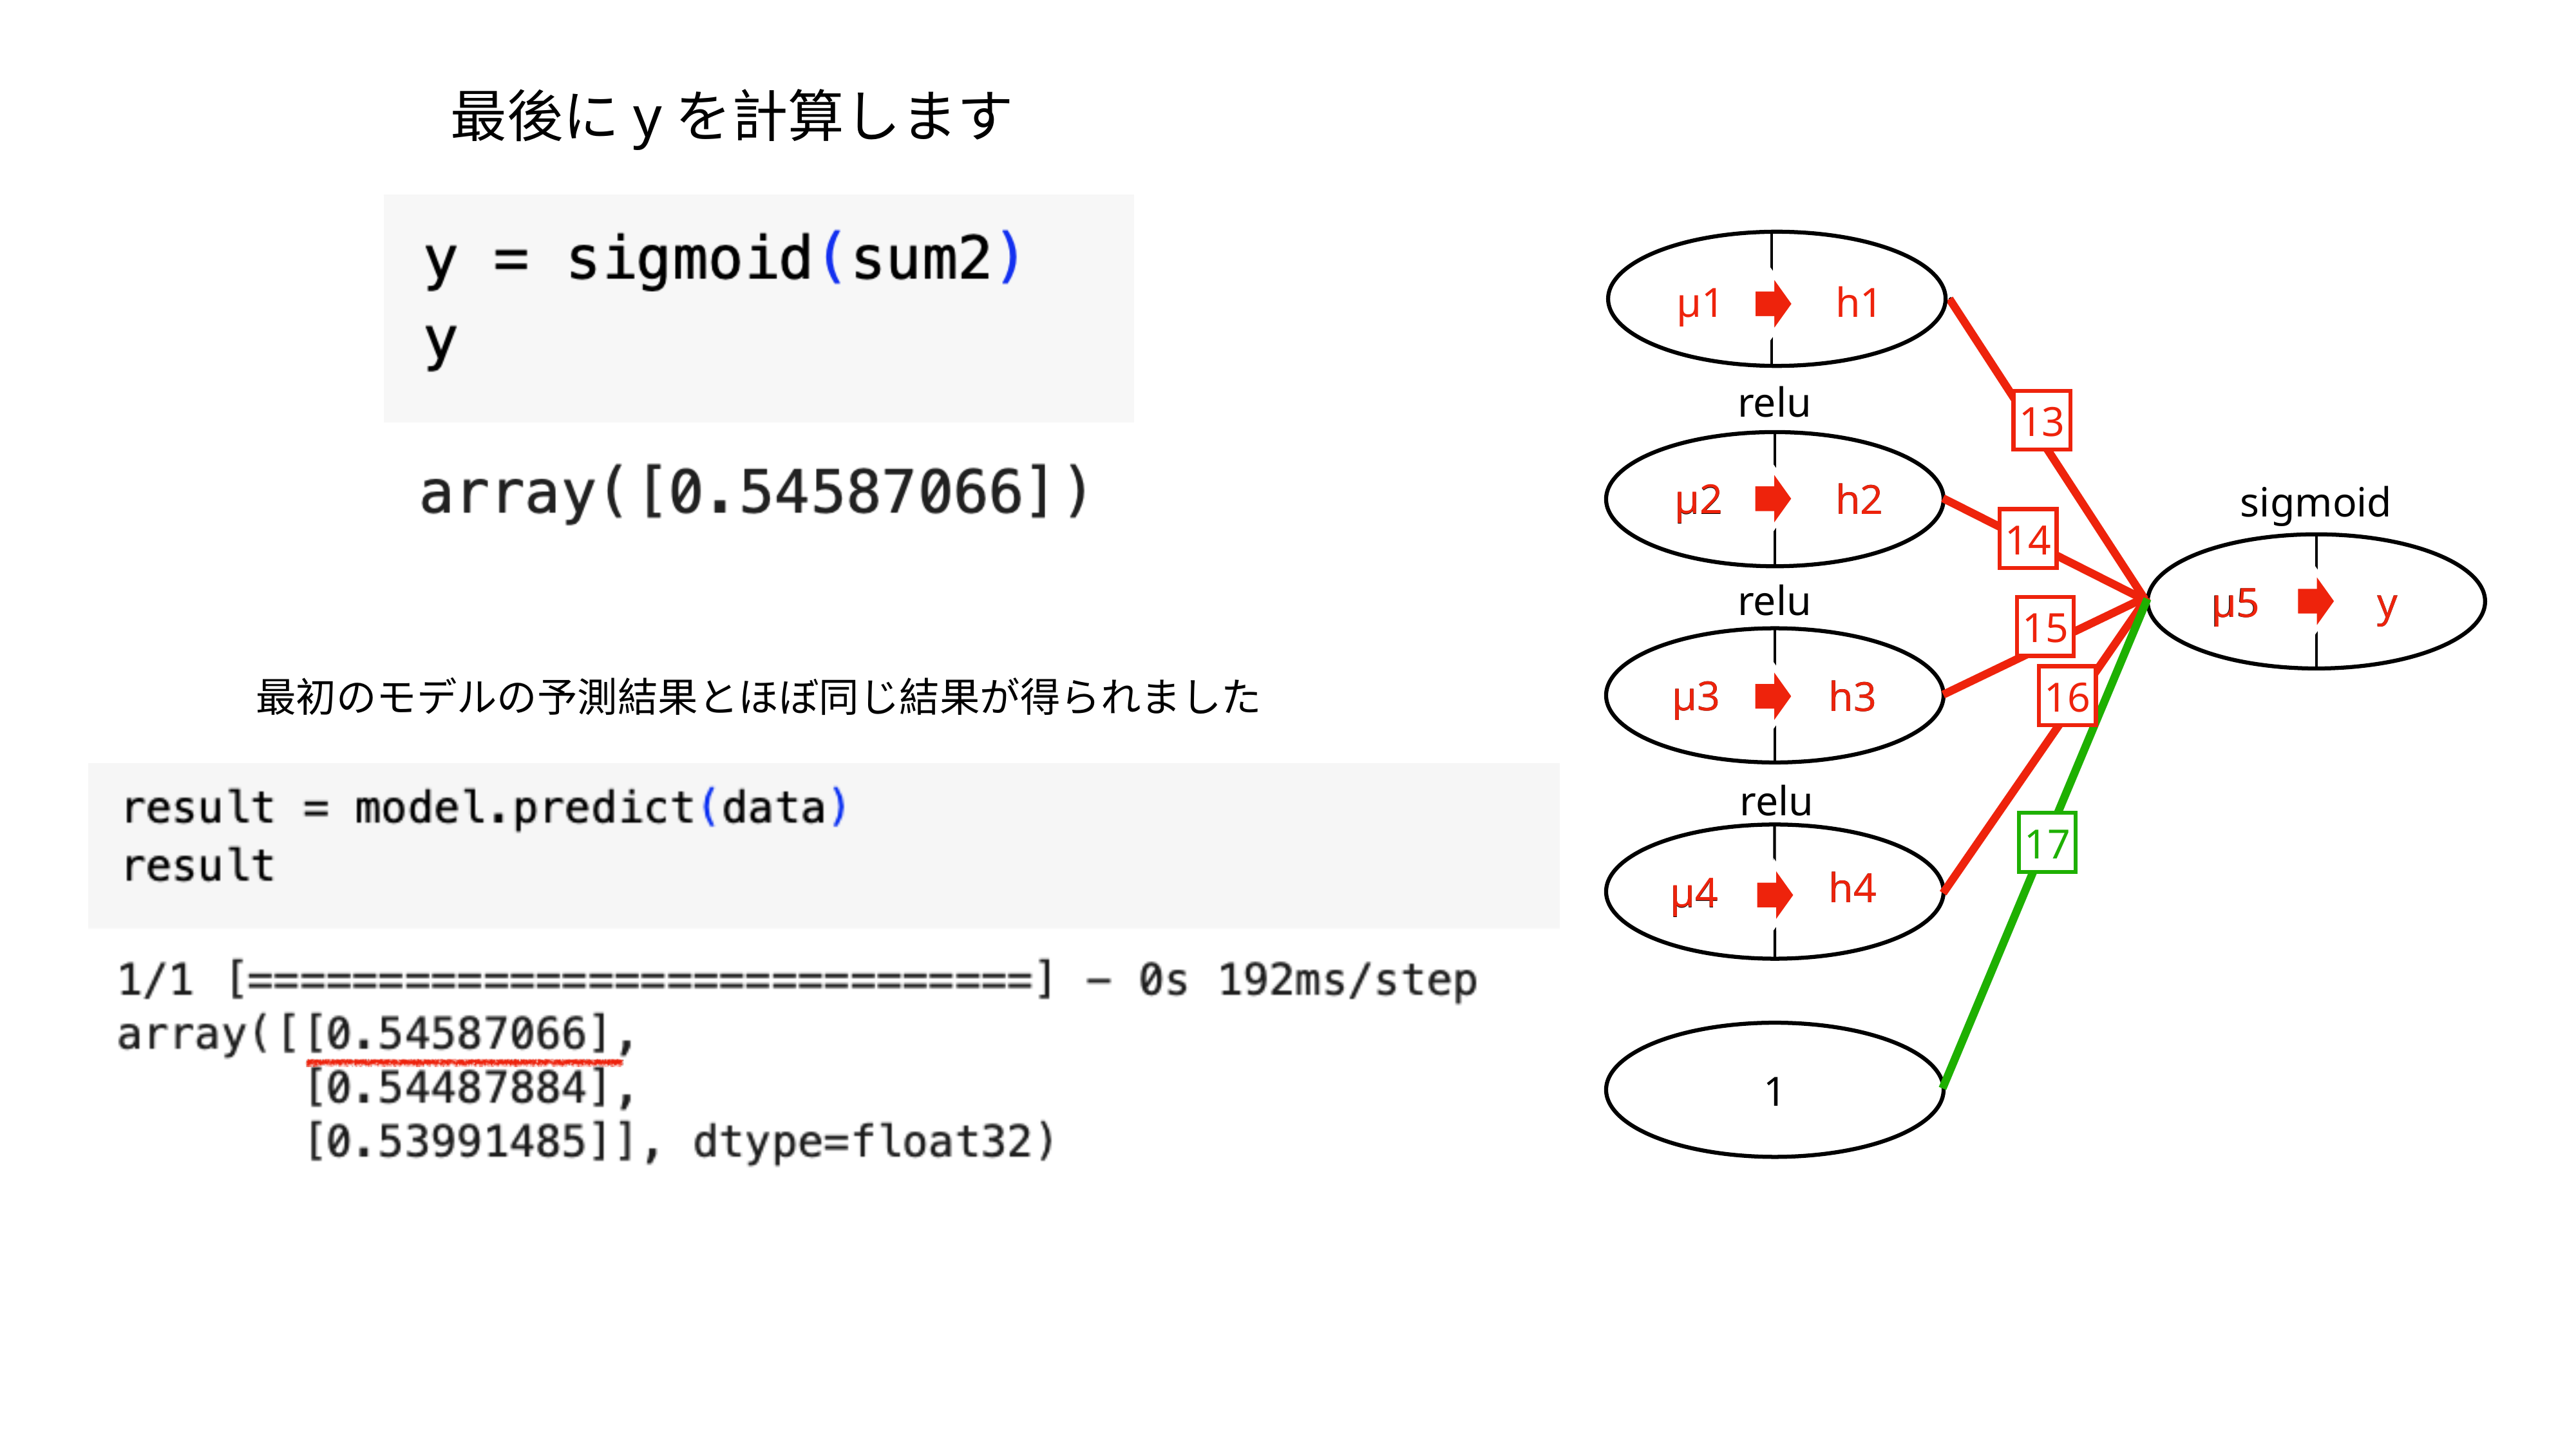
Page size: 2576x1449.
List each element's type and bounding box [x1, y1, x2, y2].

text_box [1605, 229, 2485, 1157]
picture [88, 762, 1560, 1203]
text_box [445, 75, 1019, 153]
text_box [2235, 471, 2398, 531]
text_box [250, 666, 1267, 725]
picture [384, 194, 1134, 553]
